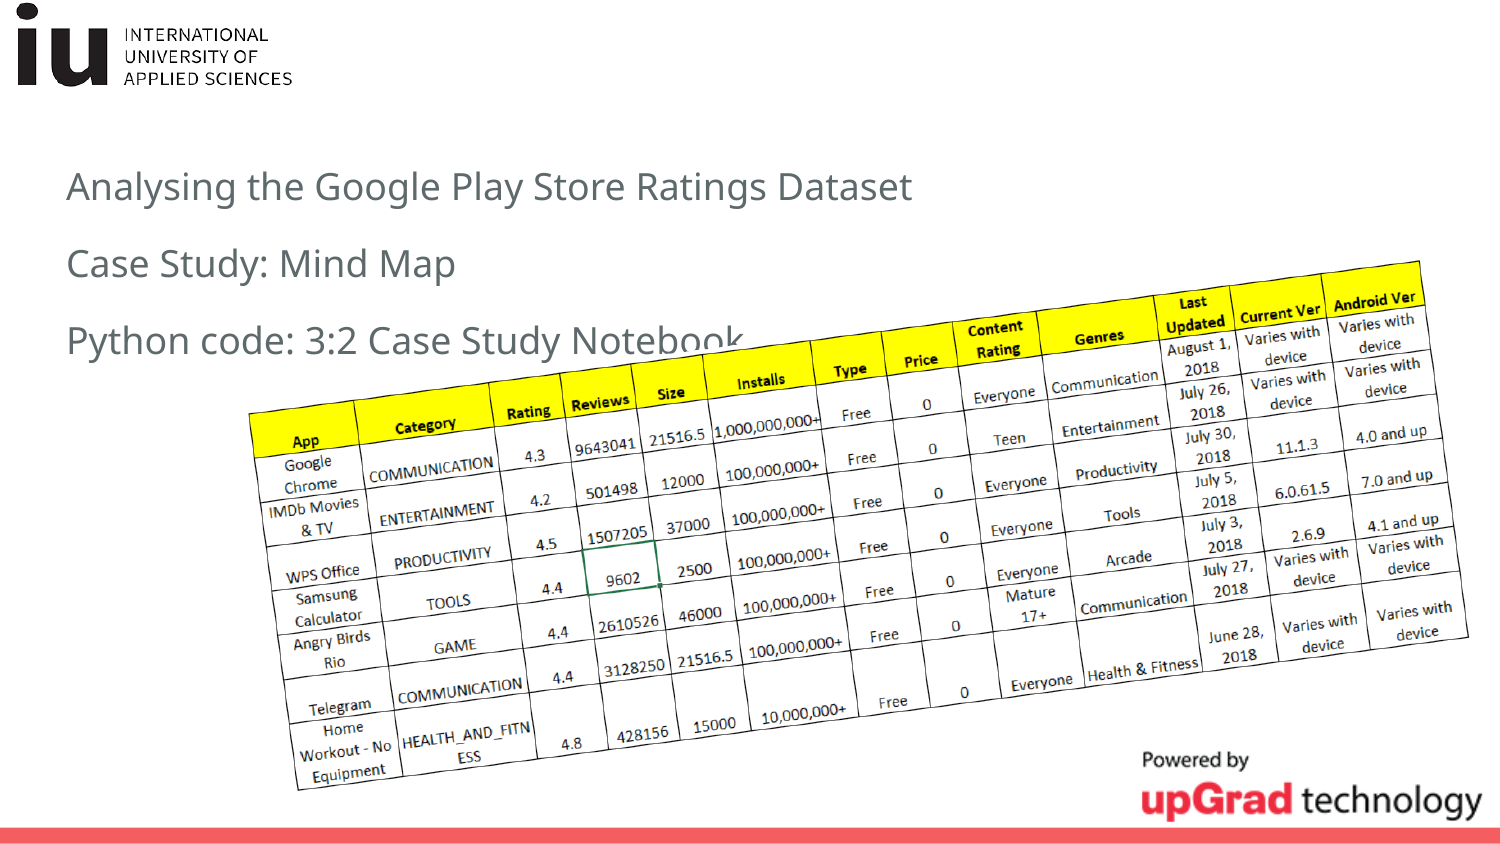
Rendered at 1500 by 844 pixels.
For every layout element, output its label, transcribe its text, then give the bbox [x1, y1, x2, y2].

picture [242, 255, 1500, 844]
picture [12, 0, 296, 118]
list Analysing the Google Play Store Ratings Dataset Case Study: Mind Map Python code: 3:2 Case Study Notebook [51, 141, 1449, 703]
